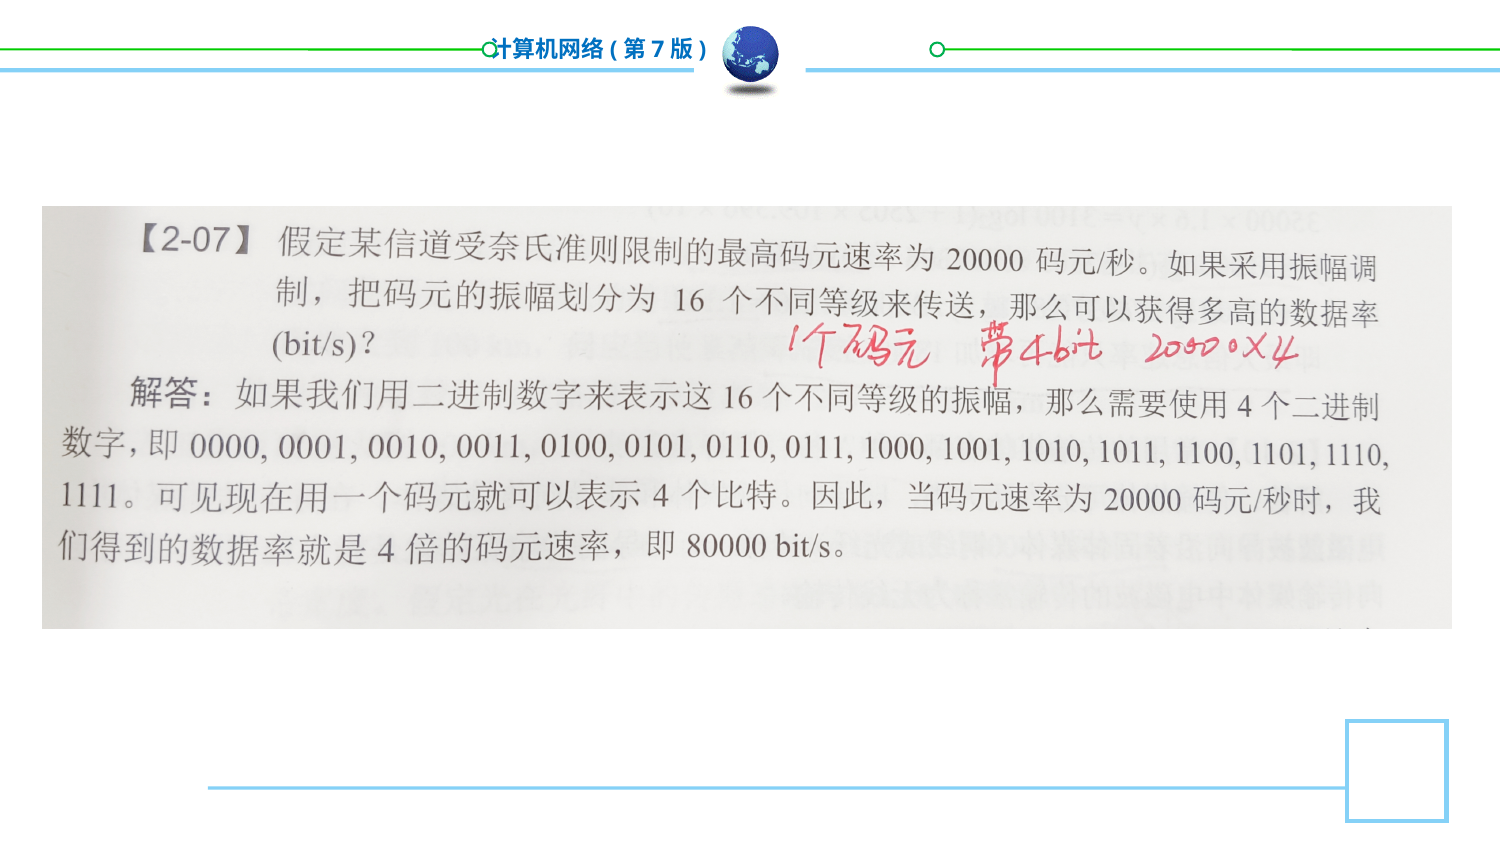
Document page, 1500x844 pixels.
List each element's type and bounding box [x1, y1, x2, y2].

picture [42, 206, 1452, 629]
picture [720, 24, 780, 100]
